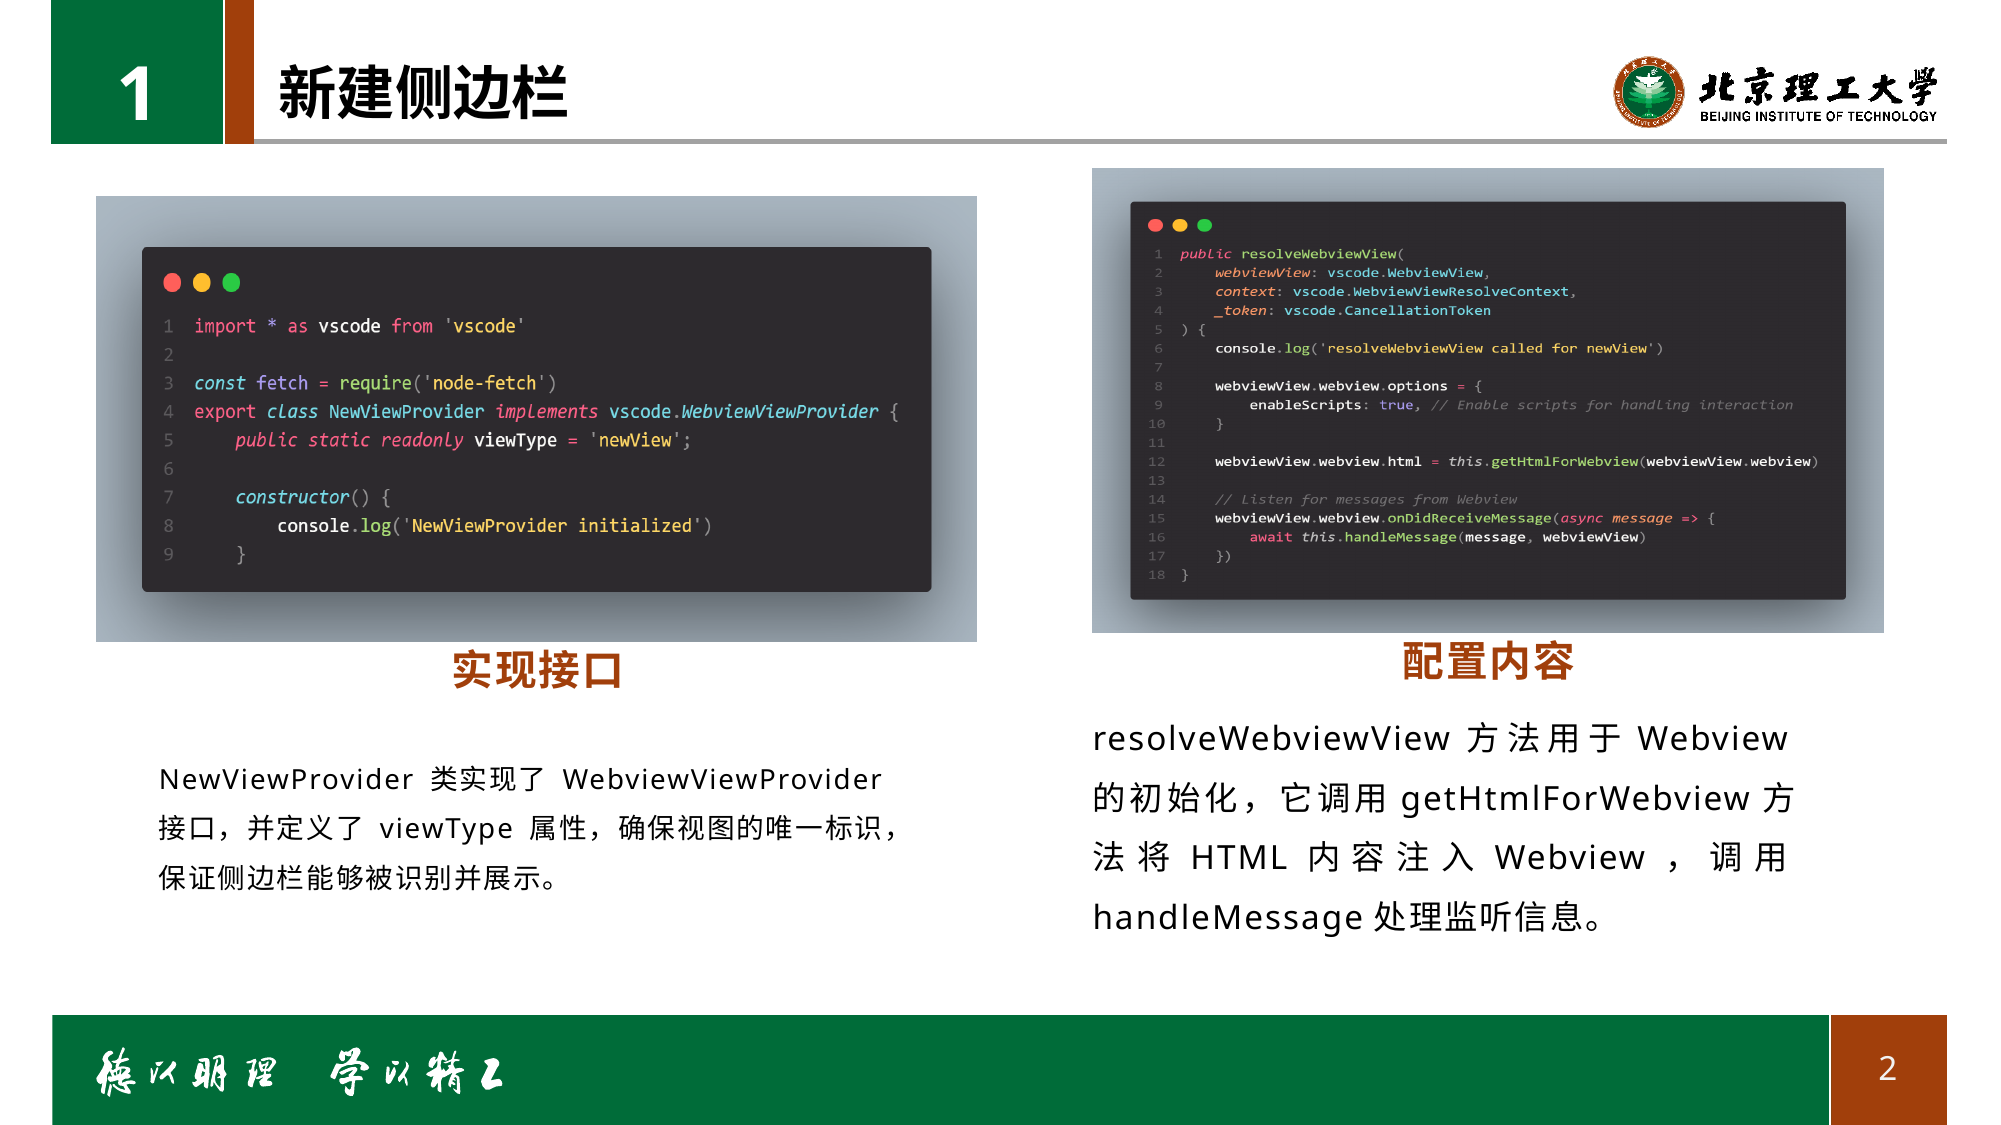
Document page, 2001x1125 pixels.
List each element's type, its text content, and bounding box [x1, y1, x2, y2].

title 新建侧边栏 [263, 56, 1682, 136]
text_box resolveWebviewView方法用于Webview的初始化，它调用getHtmlForWebview方法将HTML内容注入Webview，调用handleMessage处理监听信息。 [1092, 697, 1799, 993]
text_box 配置内容 [1366, 633, 1606, 706]
picture [1682, 56, 1937, 128]
text_box 1 [58, 38, 218, 144]
picture [96, 196, 977, 642]
text_box NewViewProvider 类实现了 WebviewViewProvider 接口，并定义了 viewType 属性，确保视图的唯一标识，保证侧边栏能够被识别并展示。 [159, 745, 920, 928]
text_box 实现接口 [436, 642, 642, 706]
picture [1092, 168, 1884, 633]
